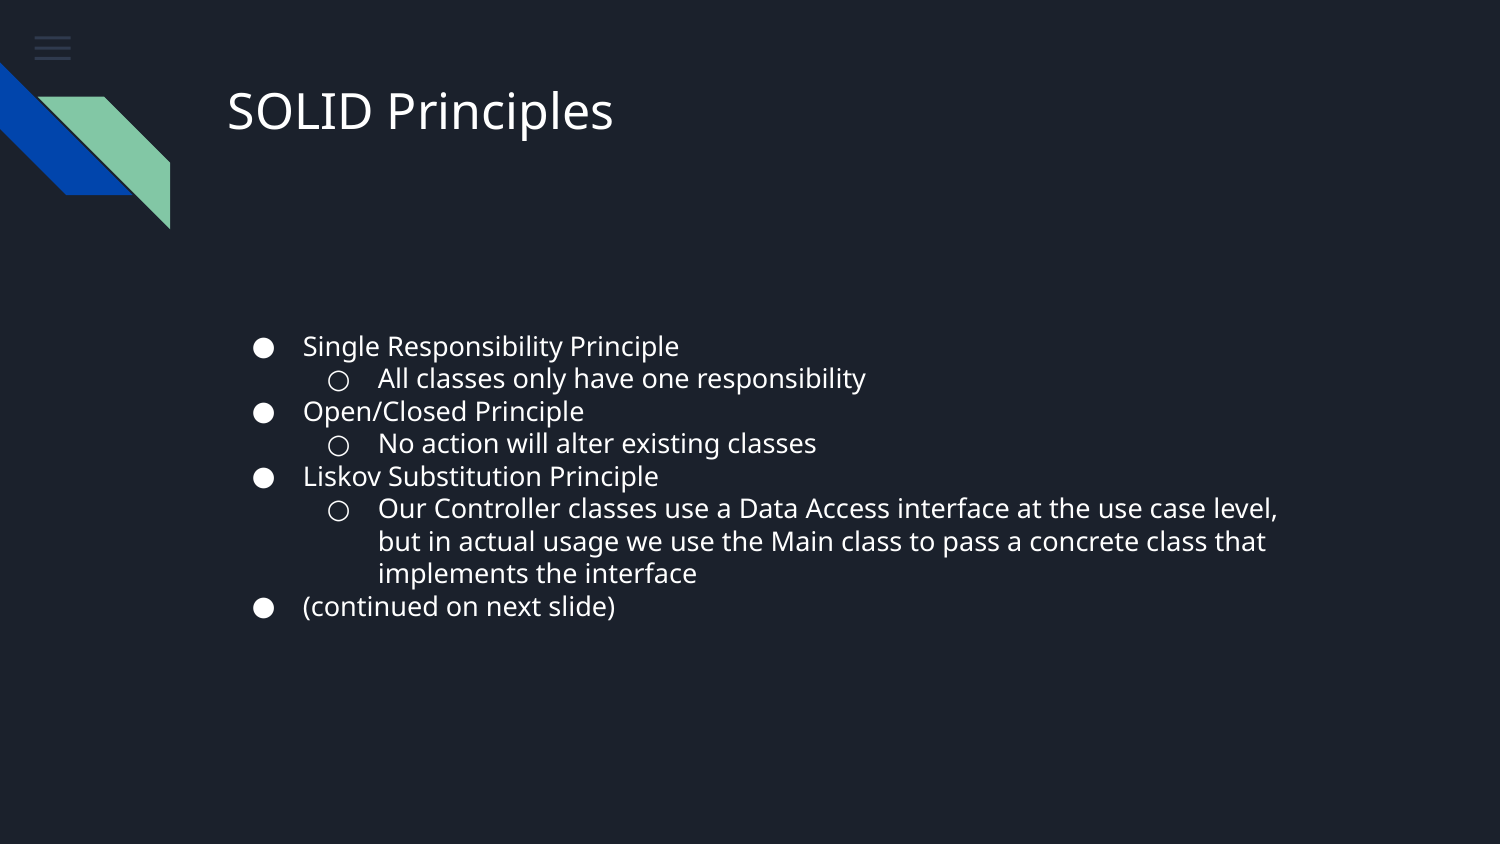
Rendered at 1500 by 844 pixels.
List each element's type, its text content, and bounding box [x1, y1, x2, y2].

text_box Single Responsibility Principle All classes only have one responsibility Open/Closed Principle No action will alter existing classes Liskov Substitution Principle Our Controller classes use a Data Access interface at the use case level, but in actual usage we use the Main class to pass a concrete class that implements the interface (continued on next slide) [212, 214, 1318, 737]
title SOLID Principles [212, 64, 1368, 215]
